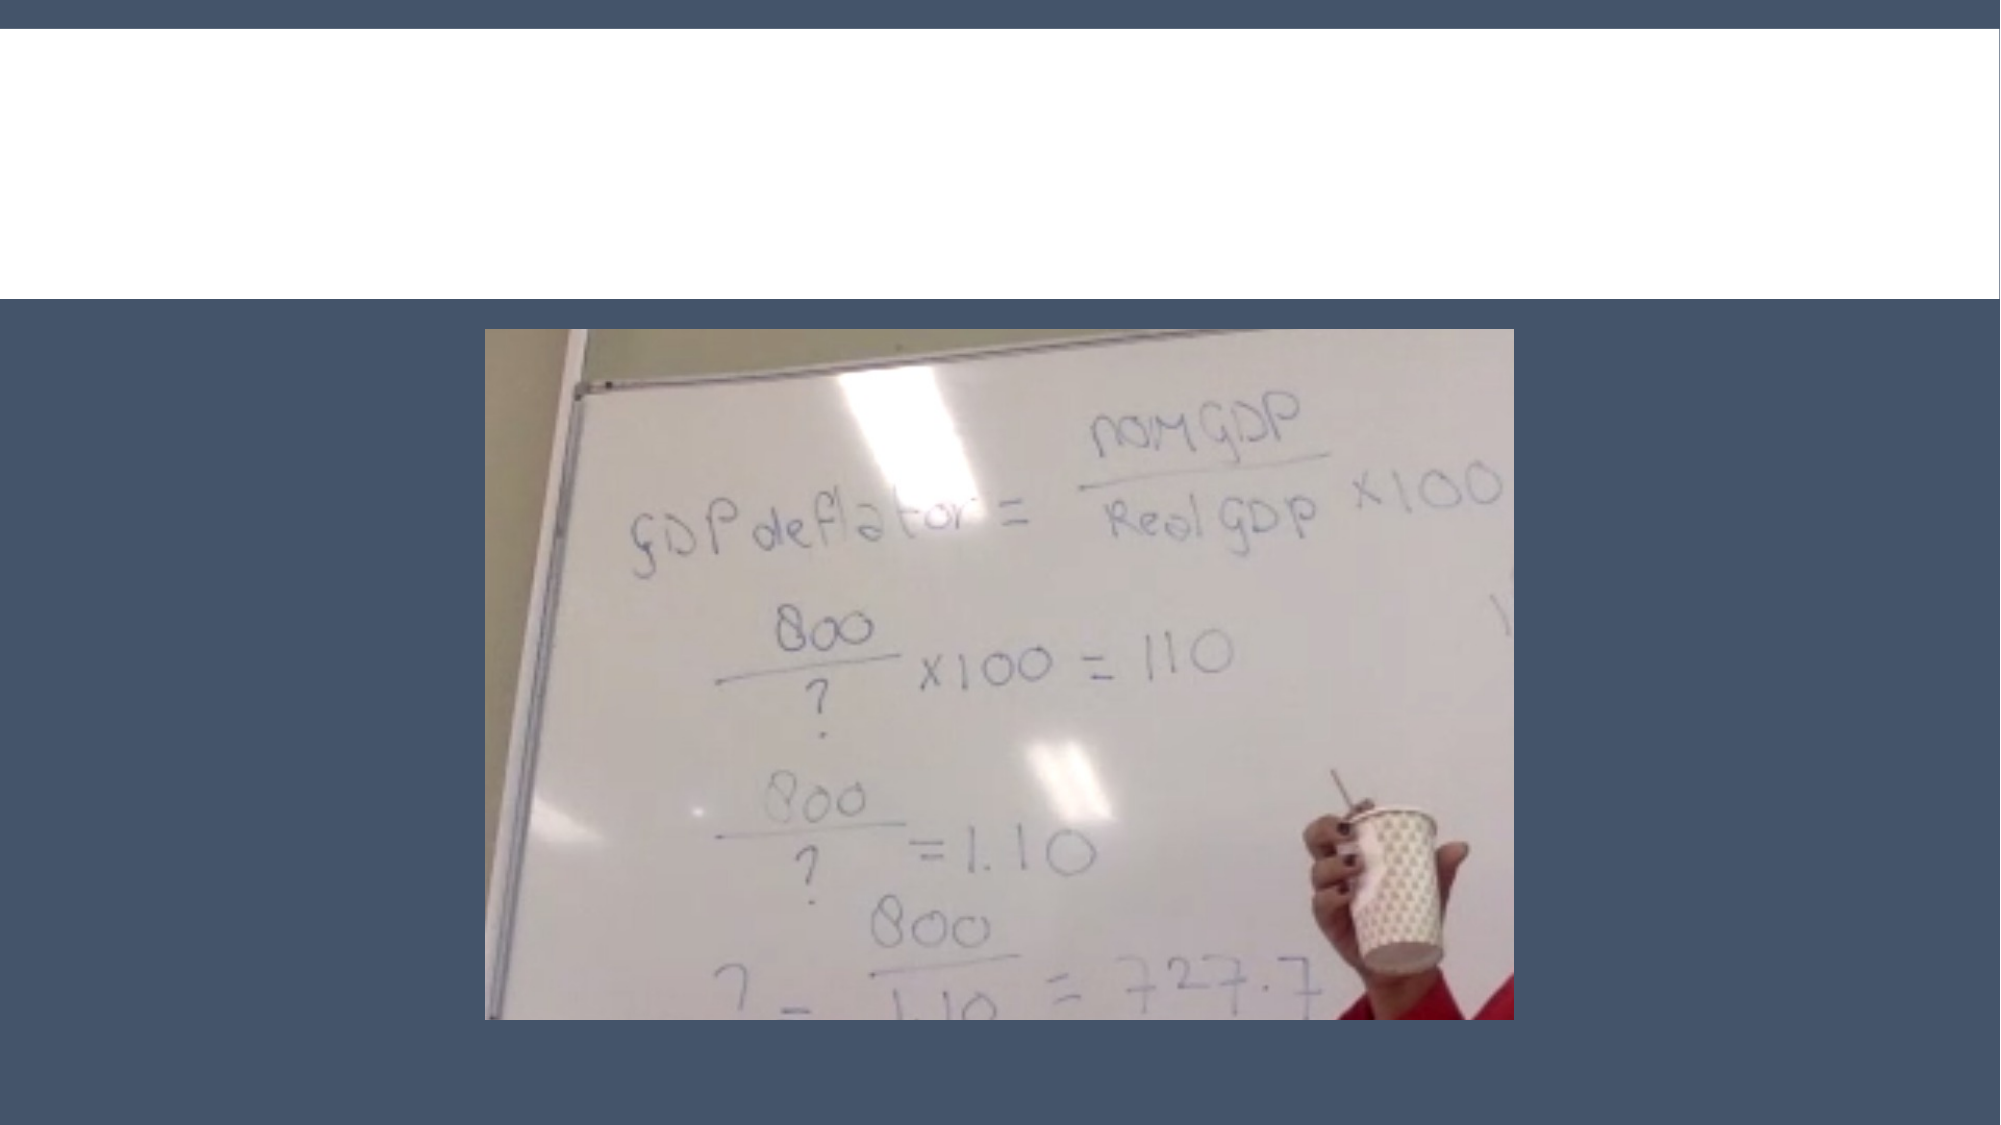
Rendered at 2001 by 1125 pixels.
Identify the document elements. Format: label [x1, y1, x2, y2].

list [485, 329, 1515, 1021]
